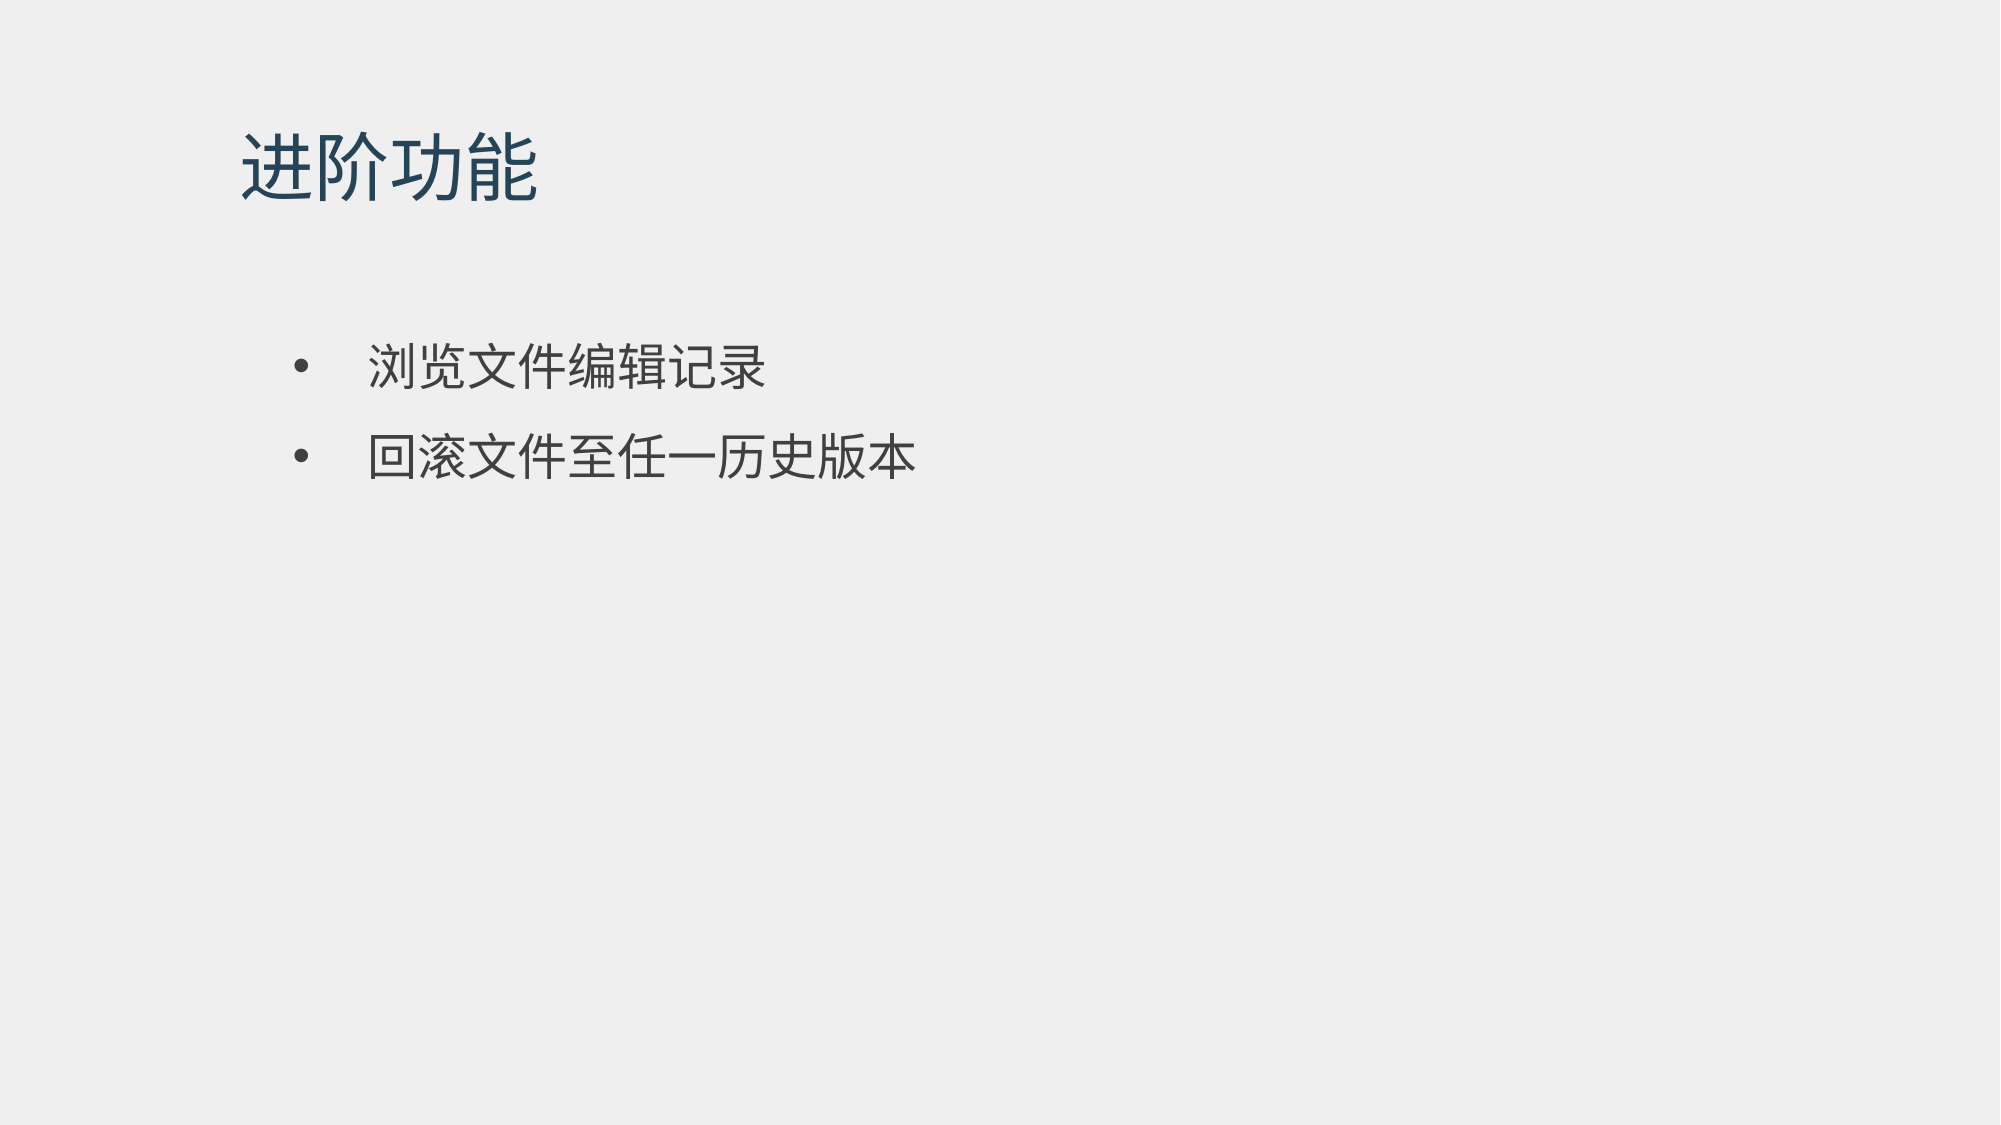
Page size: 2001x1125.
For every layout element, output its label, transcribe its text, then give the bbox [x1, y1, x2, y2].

text_box 进阶功能 [224, 113, 1343, 218]
text_box 浏览文件编辑记录 回滚文件至任一历史版本 [292, 305, 1583, 920]
